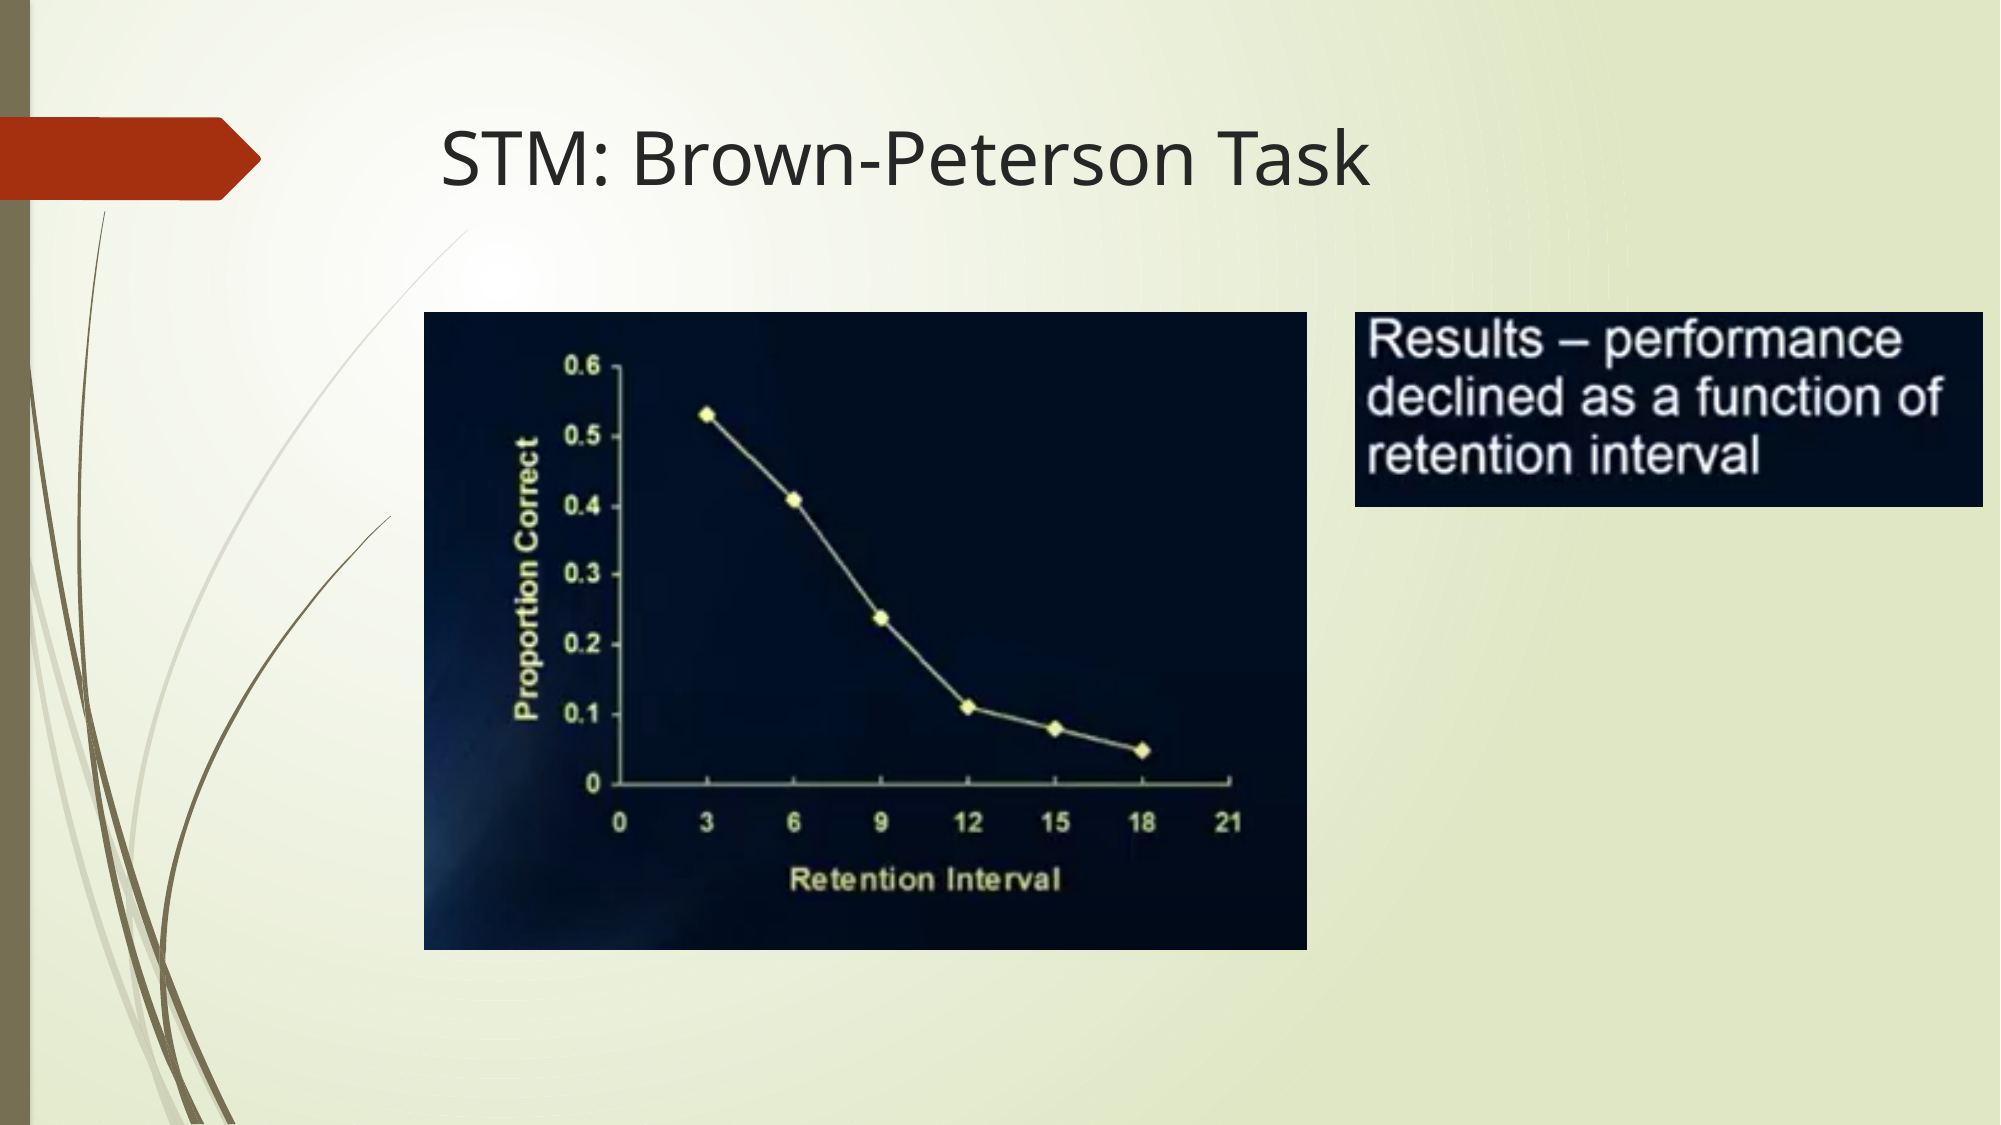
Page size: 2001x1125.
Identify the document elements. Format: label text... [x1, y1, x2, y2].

title STM: Brown-Peterson Task [425, 102, 1888, 313]
picture [1355, 312, 1983, 507]
picture [424, 312, 1307, 951]
